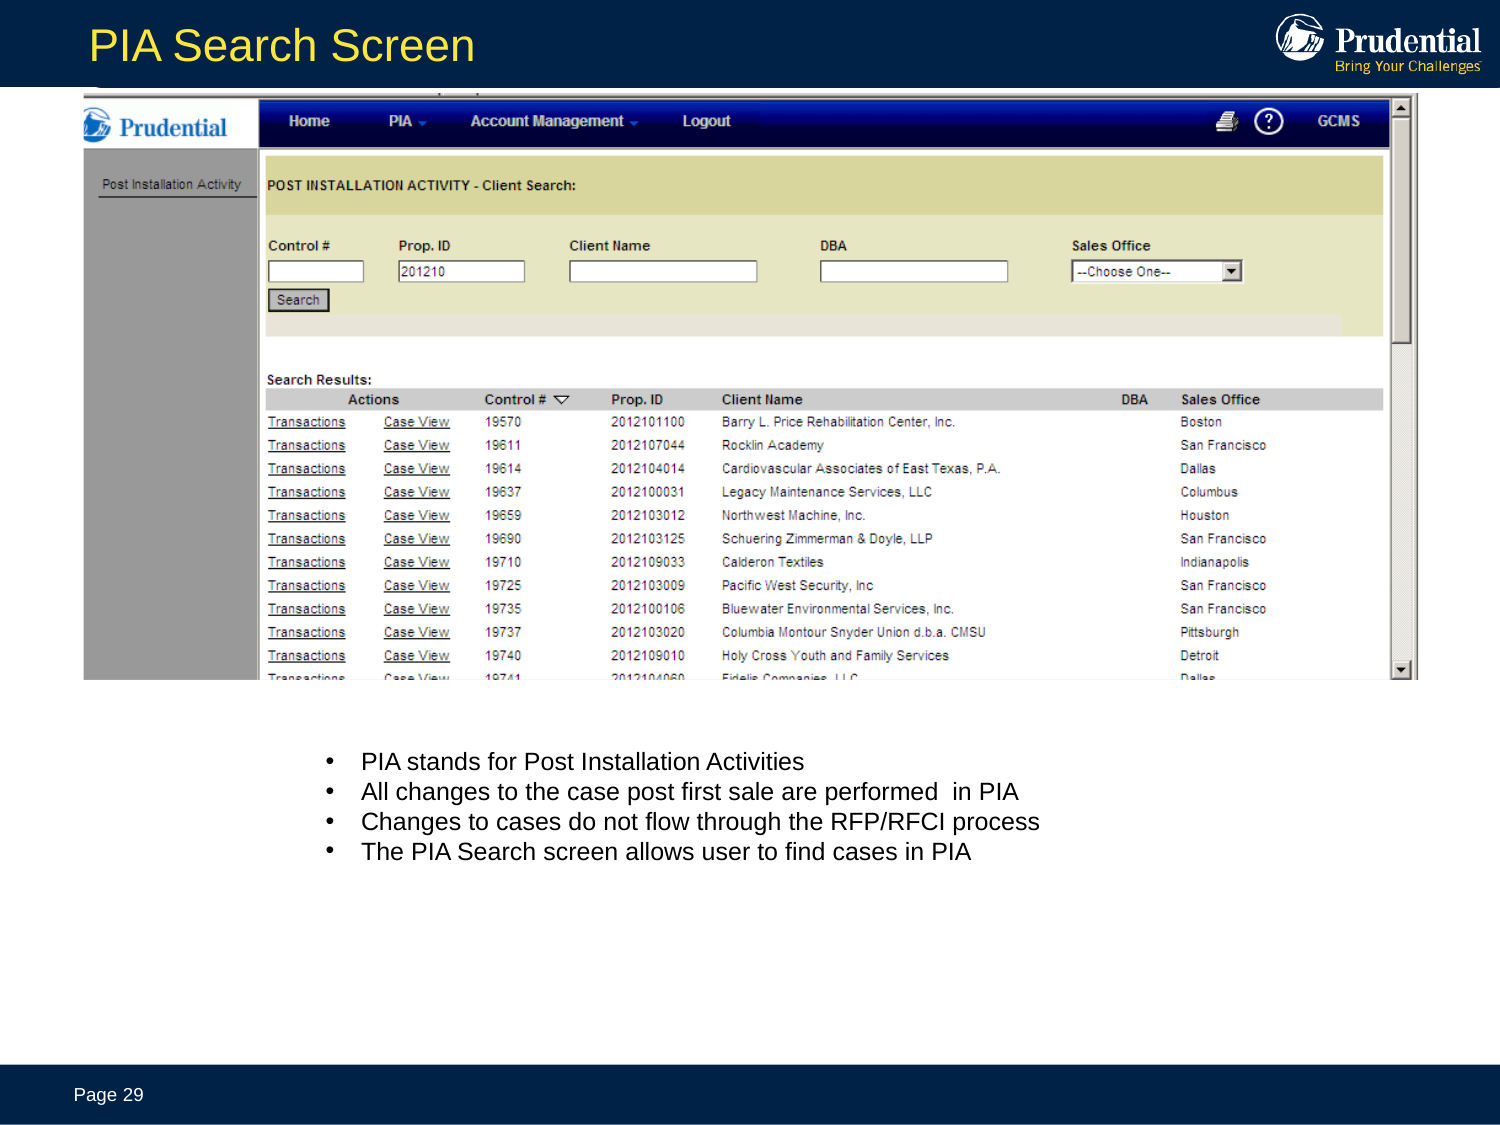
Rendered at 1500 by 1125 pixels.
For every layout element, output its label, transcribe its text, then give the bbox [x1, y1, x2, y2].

text_box PIA stands for Post Installation Activities All changes to the case post first sale are performed in PIA Changes to cases do not flow through the RFP/RFCI process The PIA Search screen allows user to find cases in PIA [310, 738, 1057, 873]
slide_number Page 29 [49, 1071, 251, 1125]
title PIA Search Screen [75, 9, 1425, 99]
picture [83, 93, 1419, 681]
picture [160, 0, 1500, 88]
